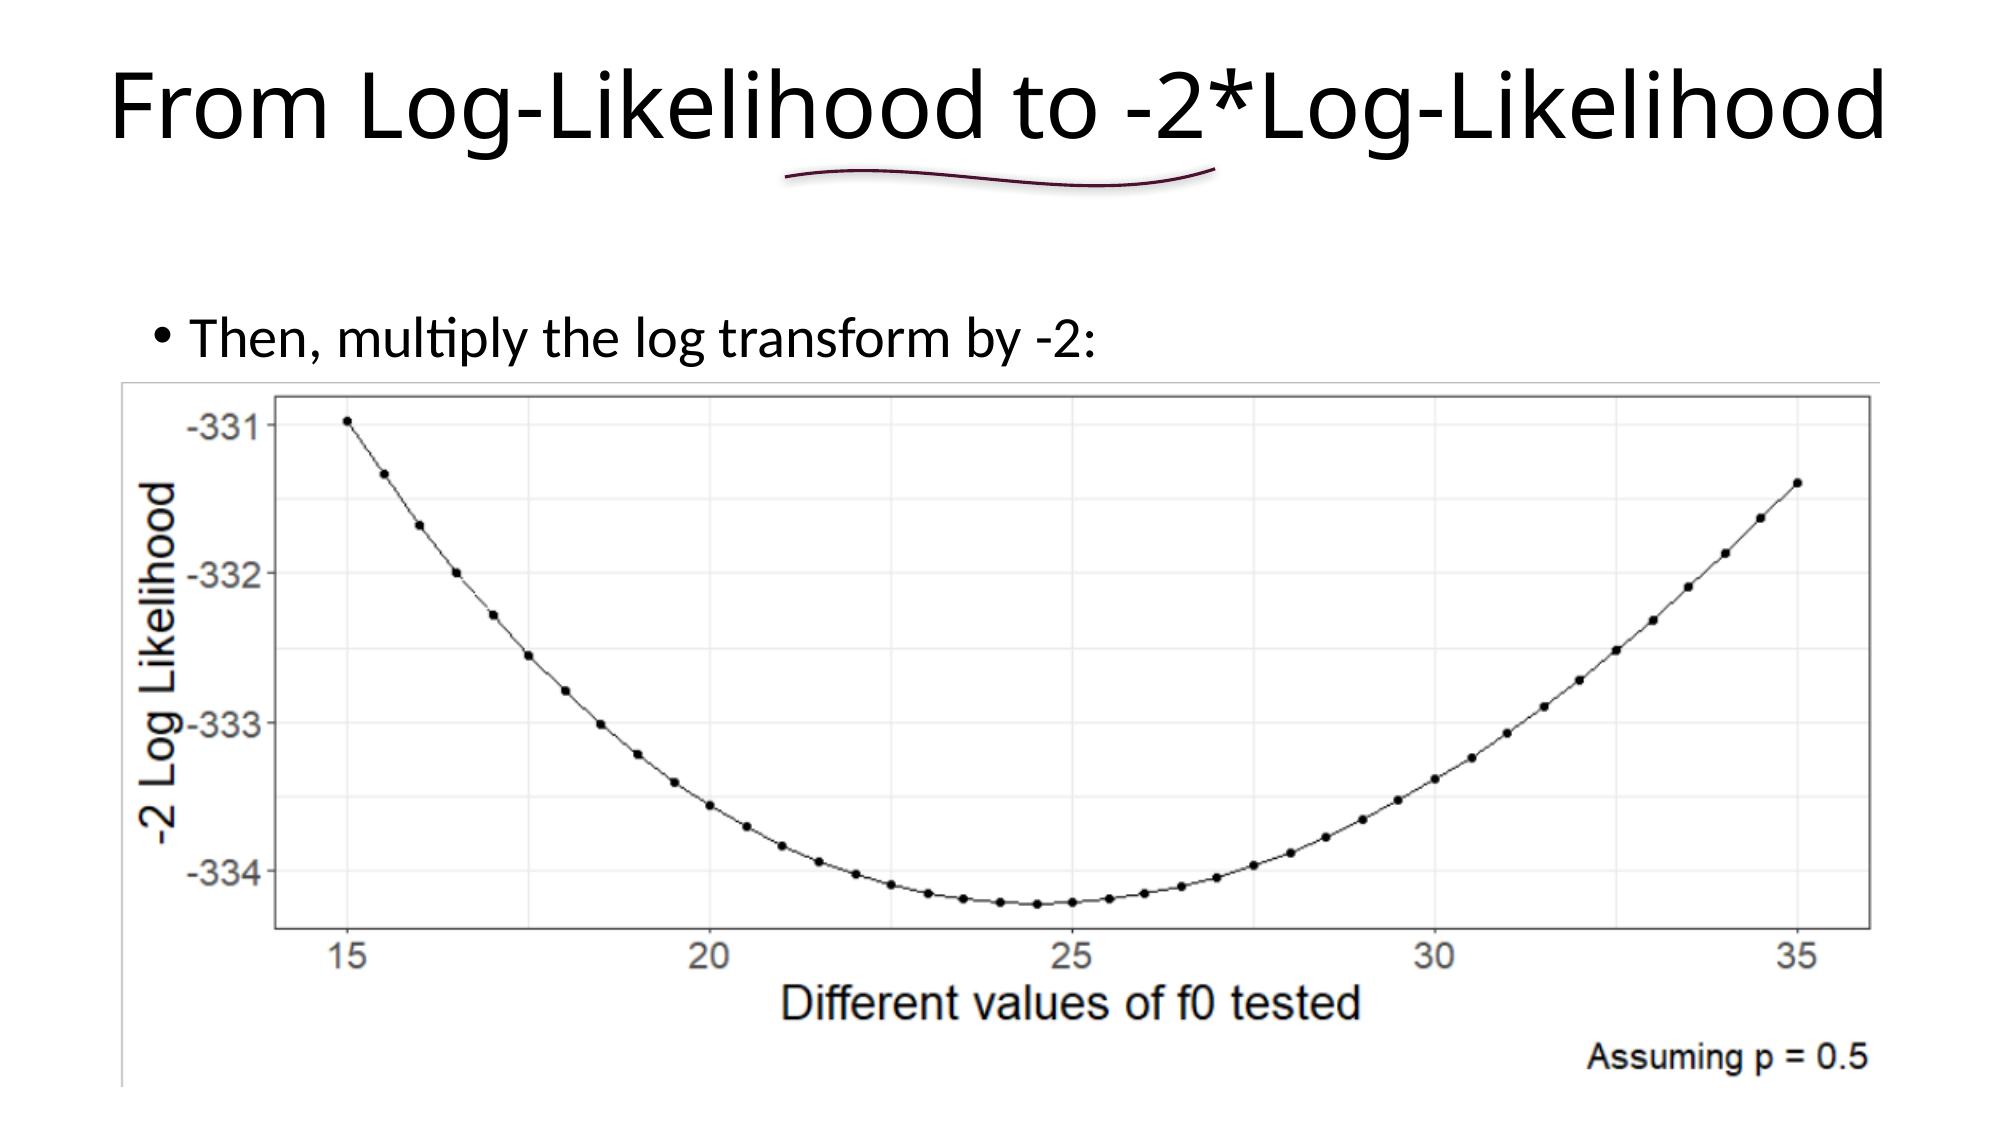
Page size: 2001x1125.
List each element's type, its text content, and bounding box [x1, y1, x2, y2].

text_box [784, 168, 1216, 186]
picture [120, 382, 1880, 1087]
title From Log-Likelihood to -2*Log-Likelihood [0, 0, 2000, 218]
list Then, multiply the log transform by -2: [137, 299, 1863, 382]
